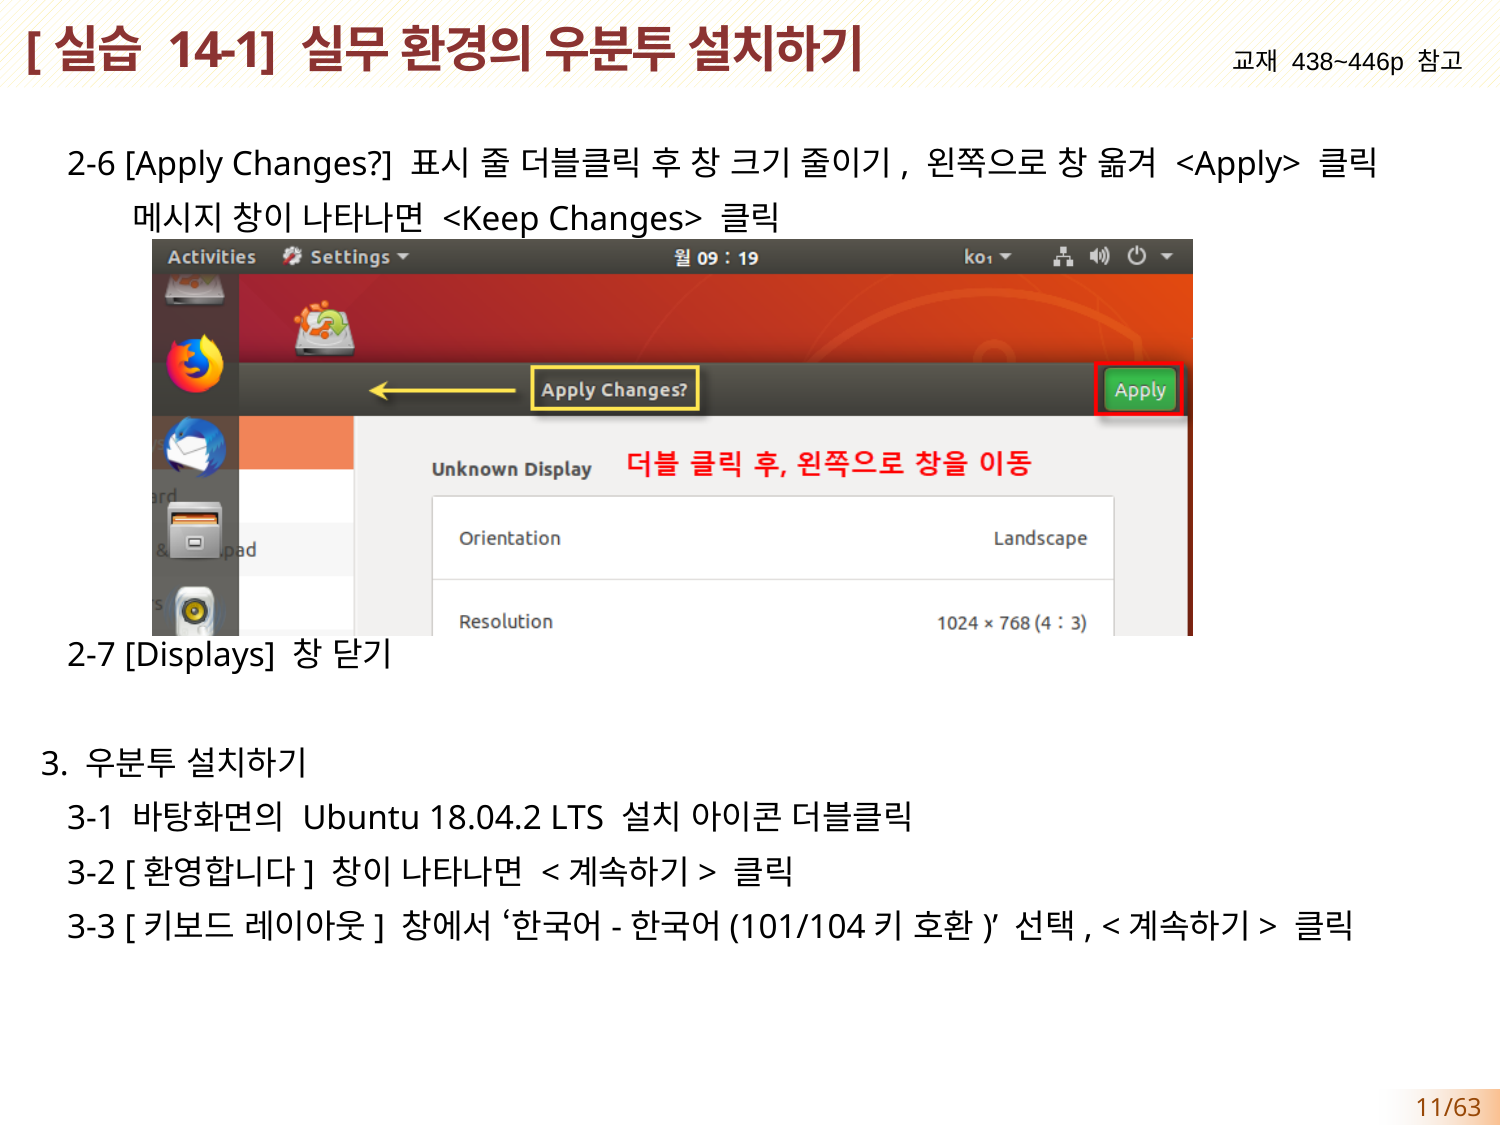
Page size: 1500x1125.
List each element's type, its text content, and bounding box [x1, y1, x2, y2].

picture [151, 239, 1194, 636]
text_box 교재 438~446p 참고 [1217, 38, 1479, 83]
title [실습 14-1] 실무 환경의 우분투 설치하기 [10, 8, 1288, 87]
list 2-6 [Apply Changes?] 표시 줄 더블클릭 후 창 크기 줄이기, 왼쪽으로 창 옮겨 <Apply> 클릭 메시지 창이 나타나면 <Keep Changes> 클릭 2-7 [Displays] 창 닫기 3. 우분투 설치하기 3-1 바탕화면의 Ubuntu 18.04.2 LTS 설치 아이콘 더블클릭 3-2 [환영합니다] 창이 나타나면 <계속하기> 클릭 3-3 [키보드 레이아웃] 창에서 ‘한국어-한국어(101/104키 호환)’ 선택, <계속하기> 클릭 [10, 126, 1481, 1057]
